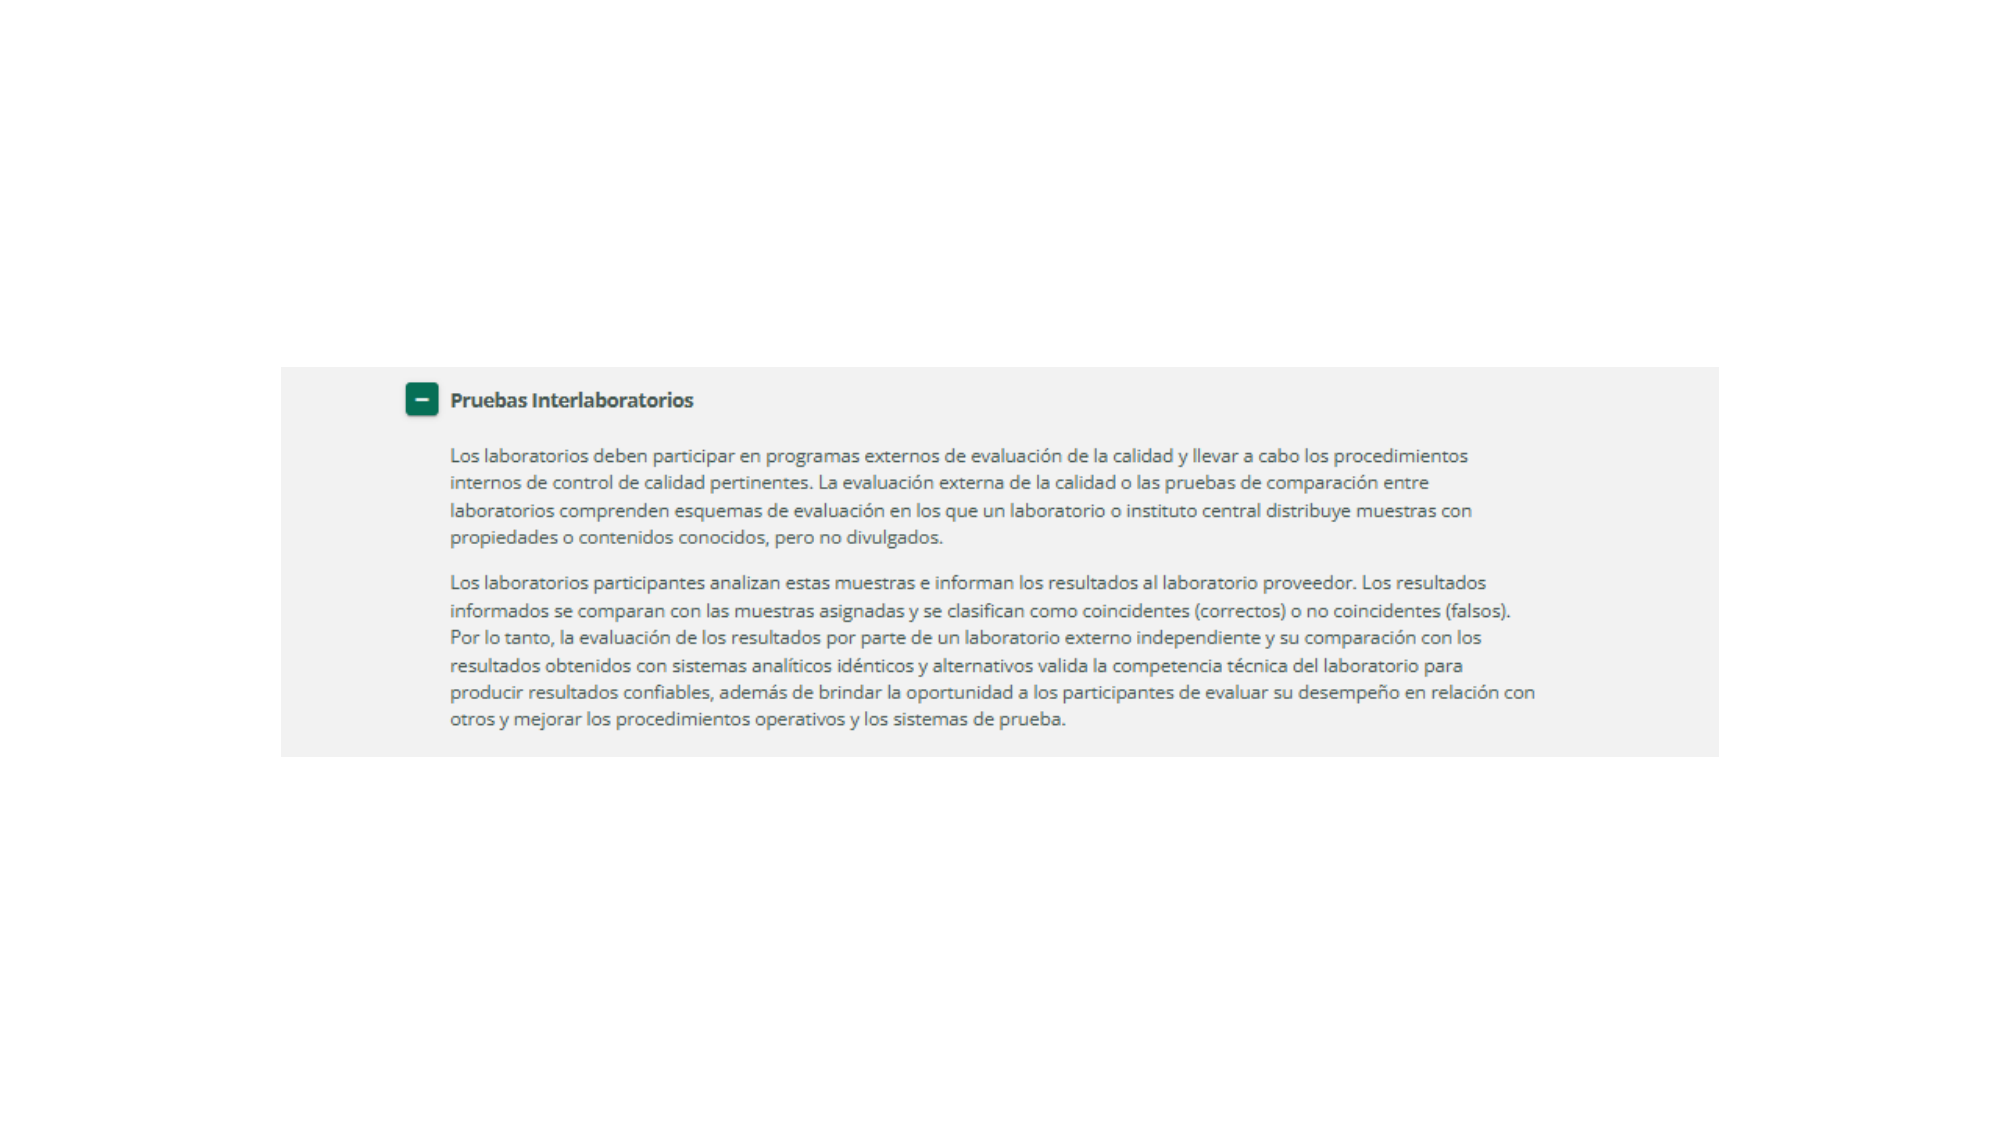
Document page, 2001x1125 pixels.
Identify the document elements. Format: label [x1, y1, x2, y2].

picture [280, 367, 1720, 758]
